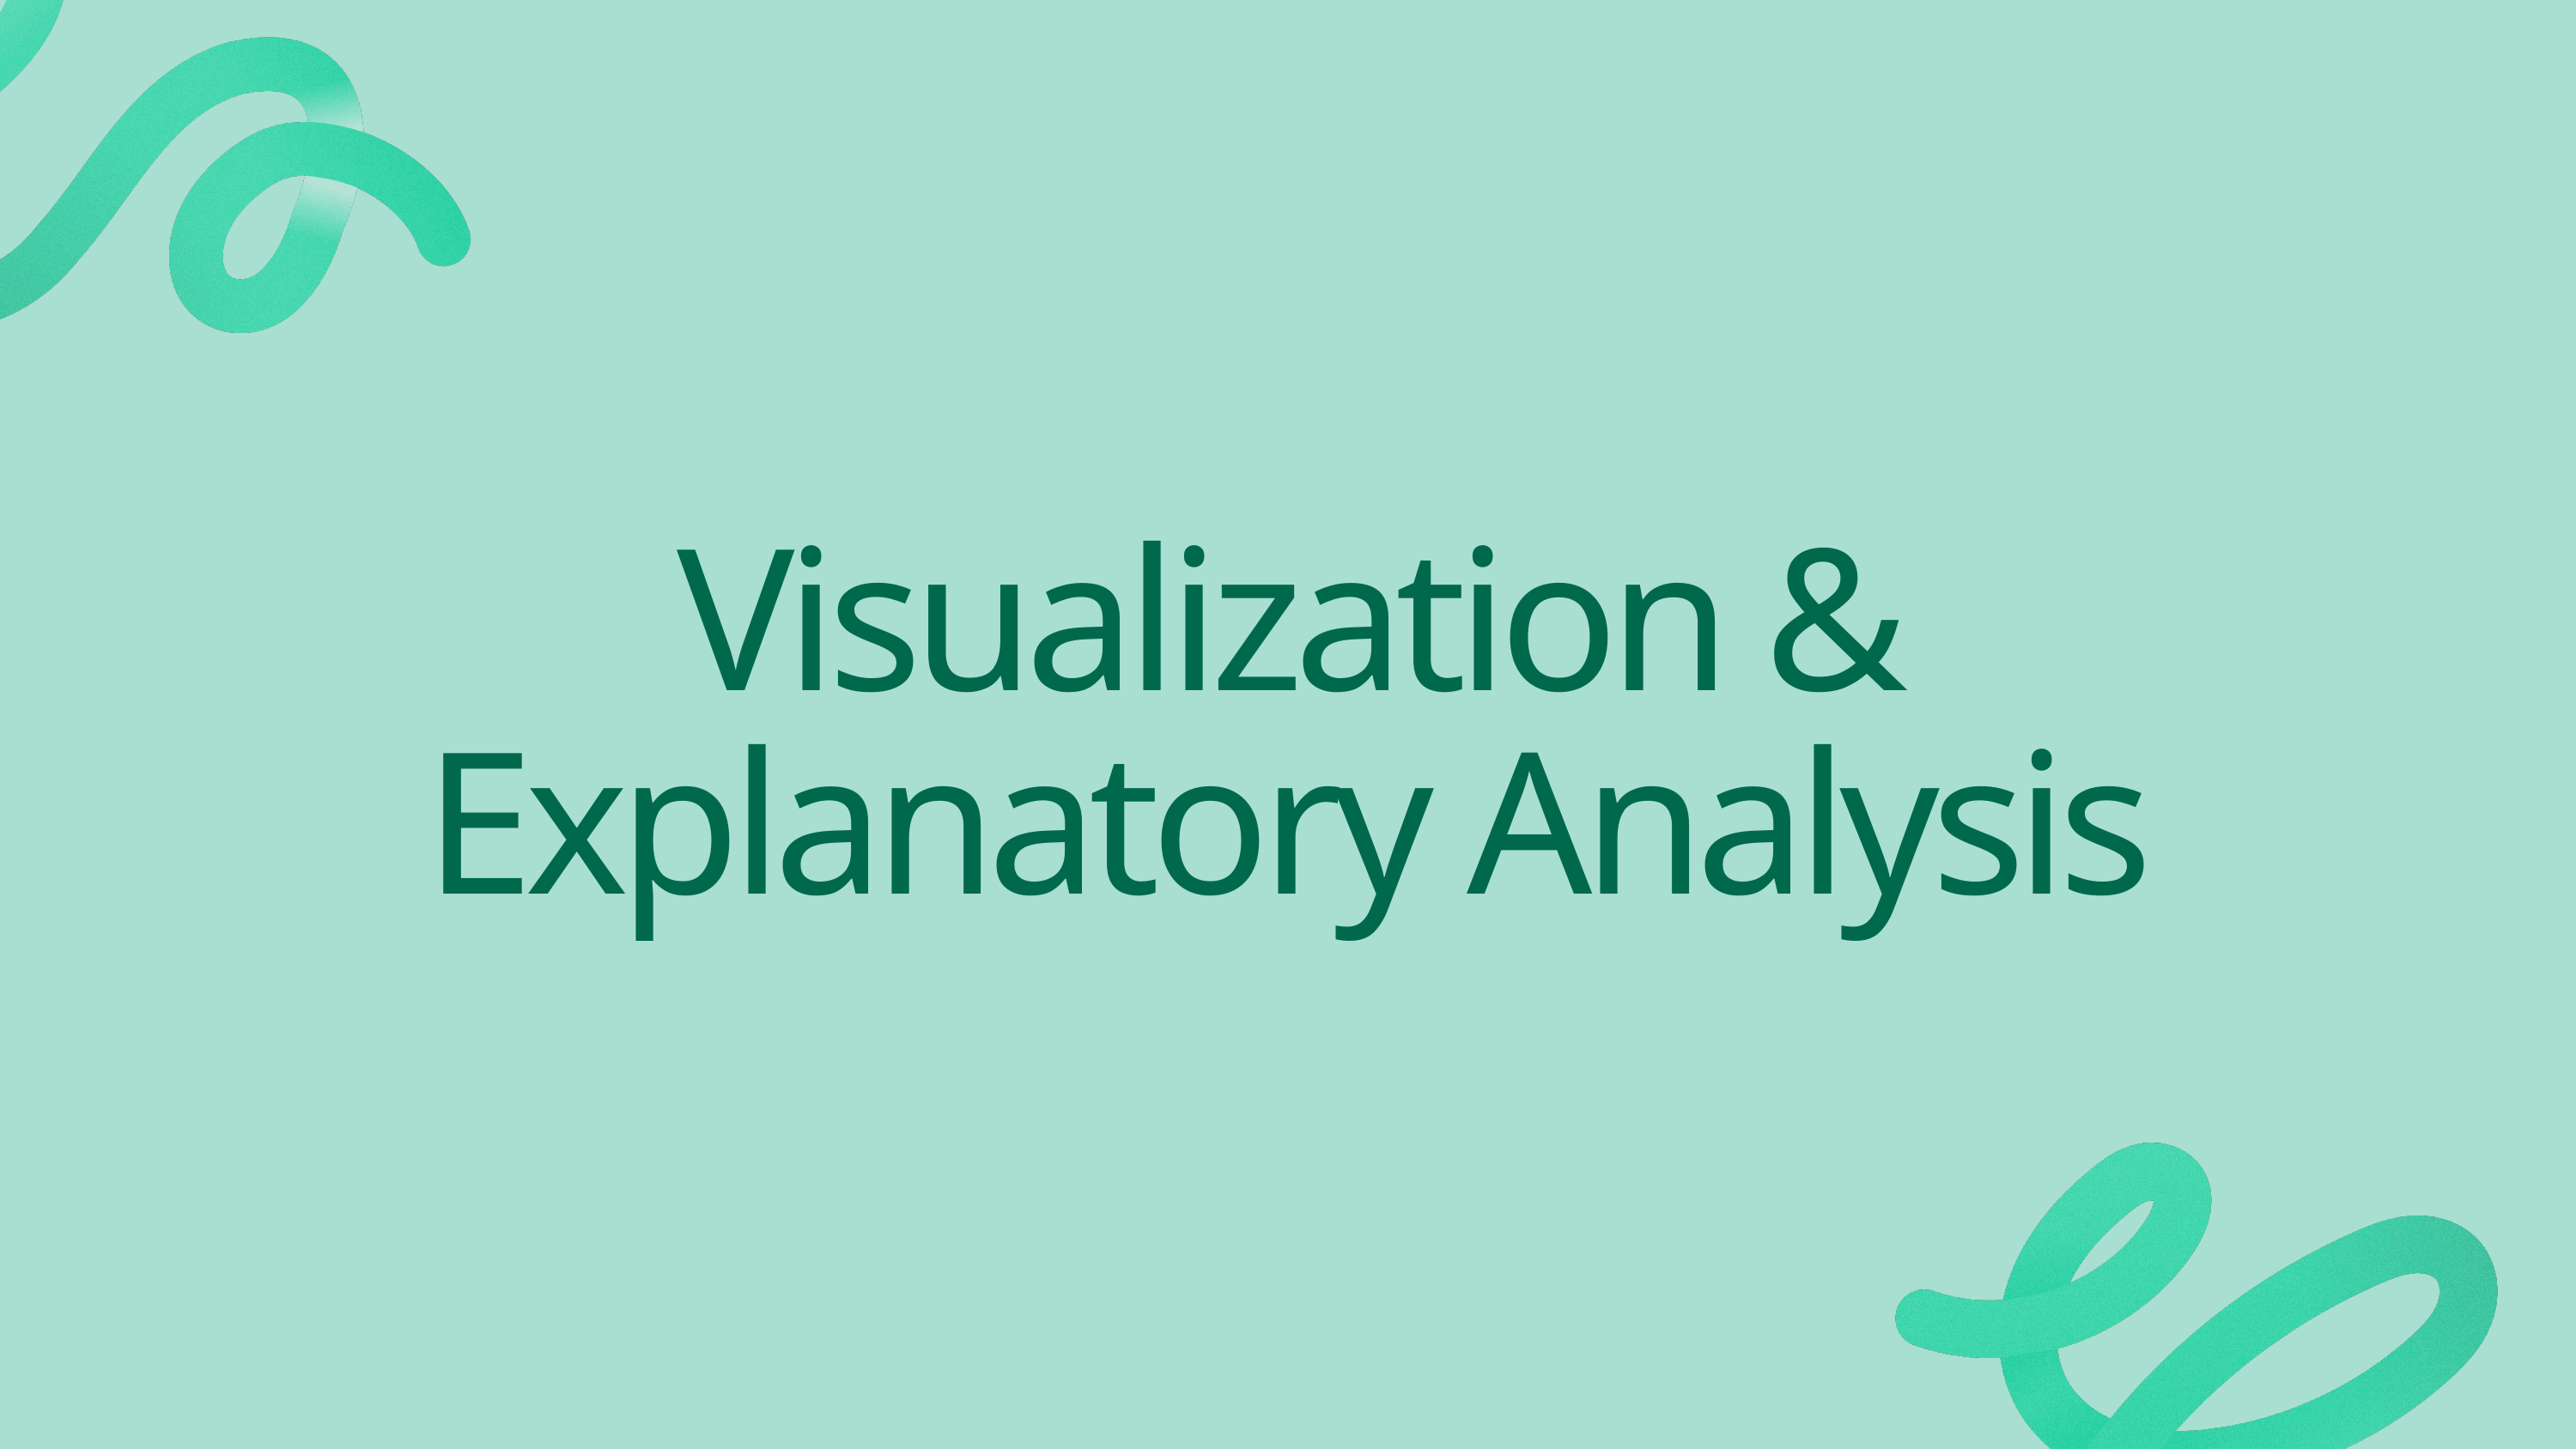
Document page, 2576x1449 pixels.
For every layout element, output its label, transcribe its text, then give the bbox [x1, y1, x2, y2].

text_box [1892, 1138, 2576, 1449]
text_box [0, 0, 474, 333]
text_box Visualization & Explanatory Analysis [283, 527, 2293, 933]
